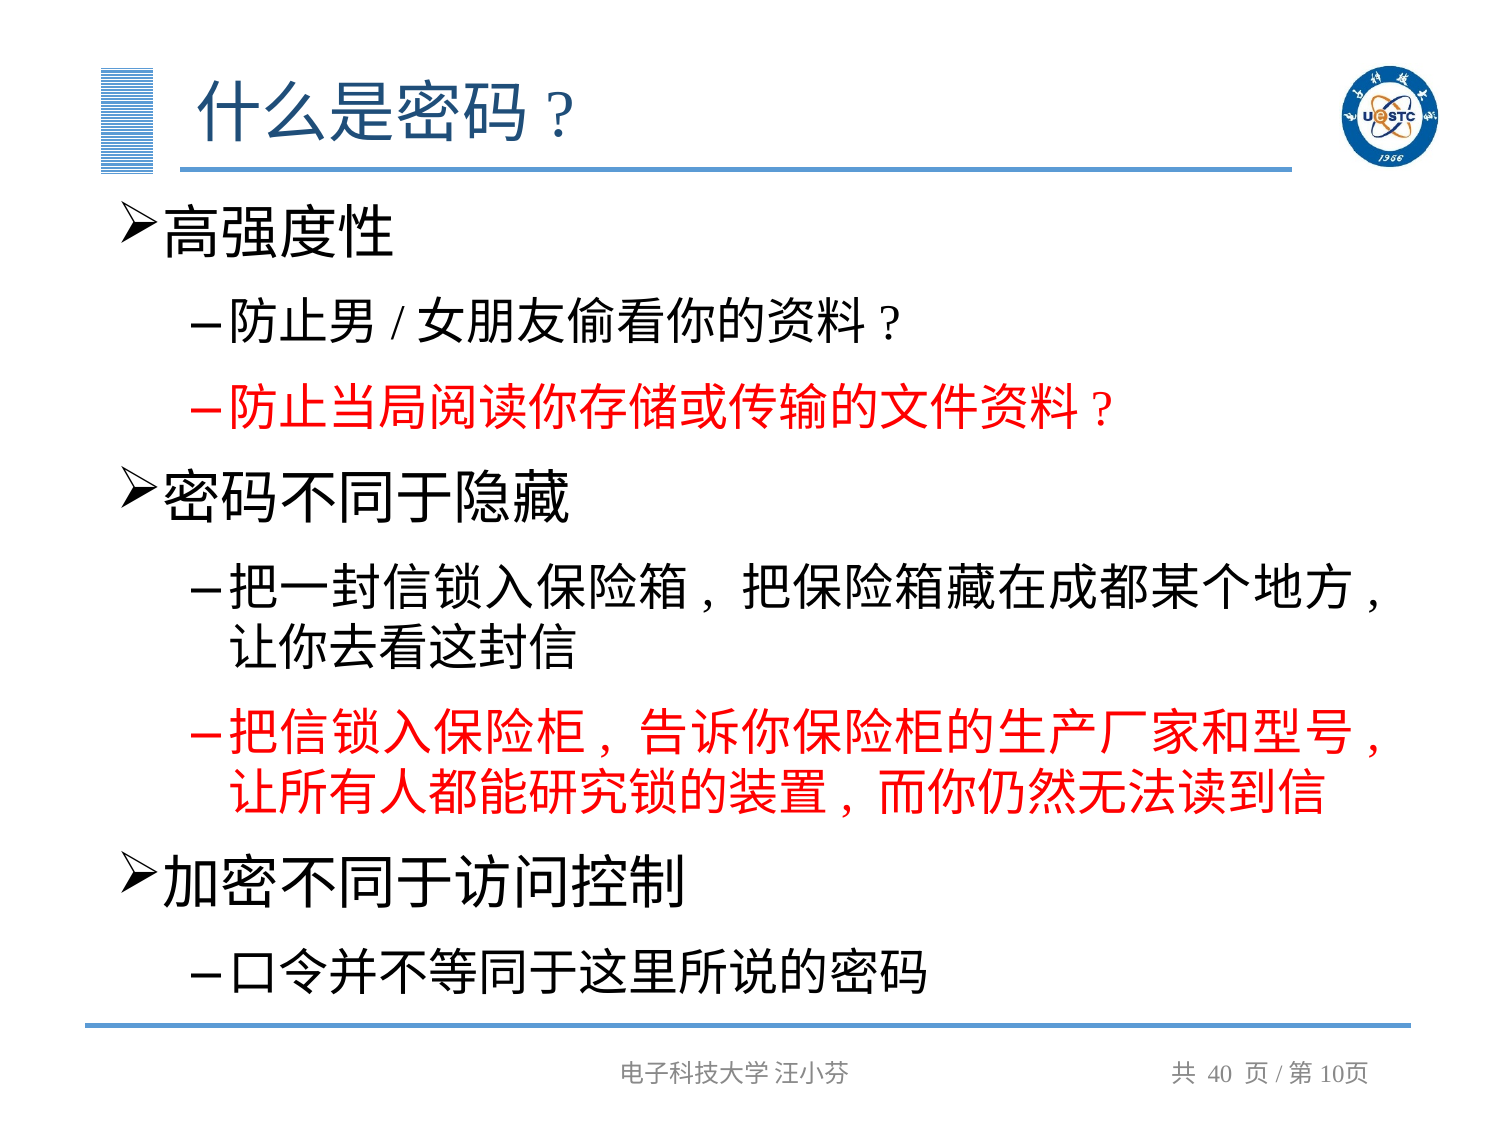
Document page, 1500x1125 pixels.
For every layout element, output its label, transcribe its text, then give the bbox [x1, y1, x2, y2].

picture [1339, 63, 1440, 171]
list 高强度性 防止男/女朋友偷看你的资料? 防止当局阅读你存储或传输的文件资料? 密码不同于隐藏 把一封信锁入保险箱, 把保险箱藏在成都某个地方, 让你去看这封信 把信锁入保险柜, 告诉你保险柜的生产厂家和型号, 让所有人都能研究锁的装置, 而你仍然无法读到信 加密不同于访问控制 口令并不等同于这里所说的密码 [101, 187, 1396, 1013]
title 什么是密码? [180, 59, 1293, 170]
text_box 共 40 页/第10页 [1046, 1042, 1385, 1103]
footer 电子科技大学 汪小芬 [444, 1042, 1025, 1103]
